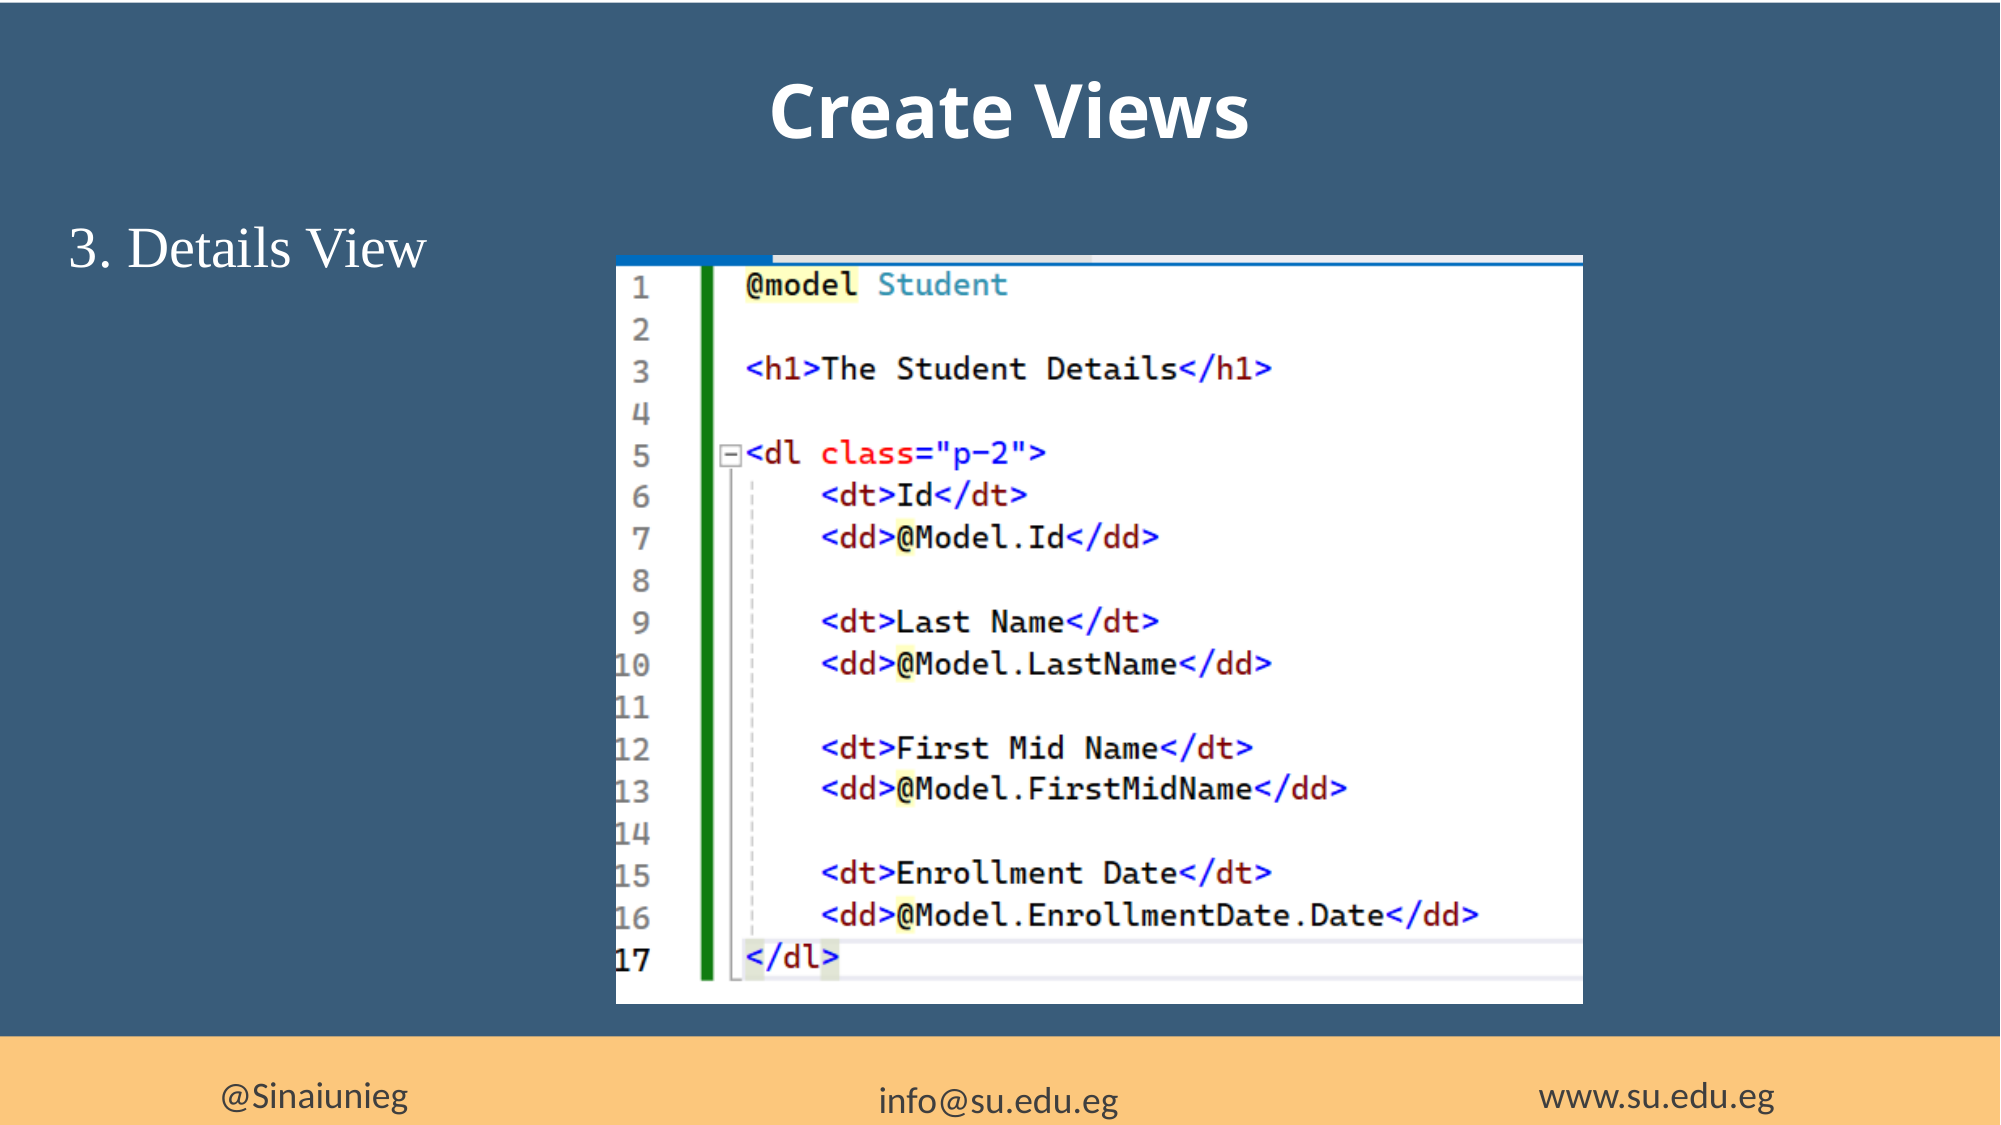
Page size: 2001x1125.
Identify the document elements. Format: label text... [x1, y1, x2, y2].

text_box [0, 2, 2000, 1036]
picture [615, 254, 1583, 1004]
text_box Create Views [227, 56, 1792, 162]
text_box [0, 1036, 2000, 1125]
text_box 3. Details View [54, 202, 1966, 288]
